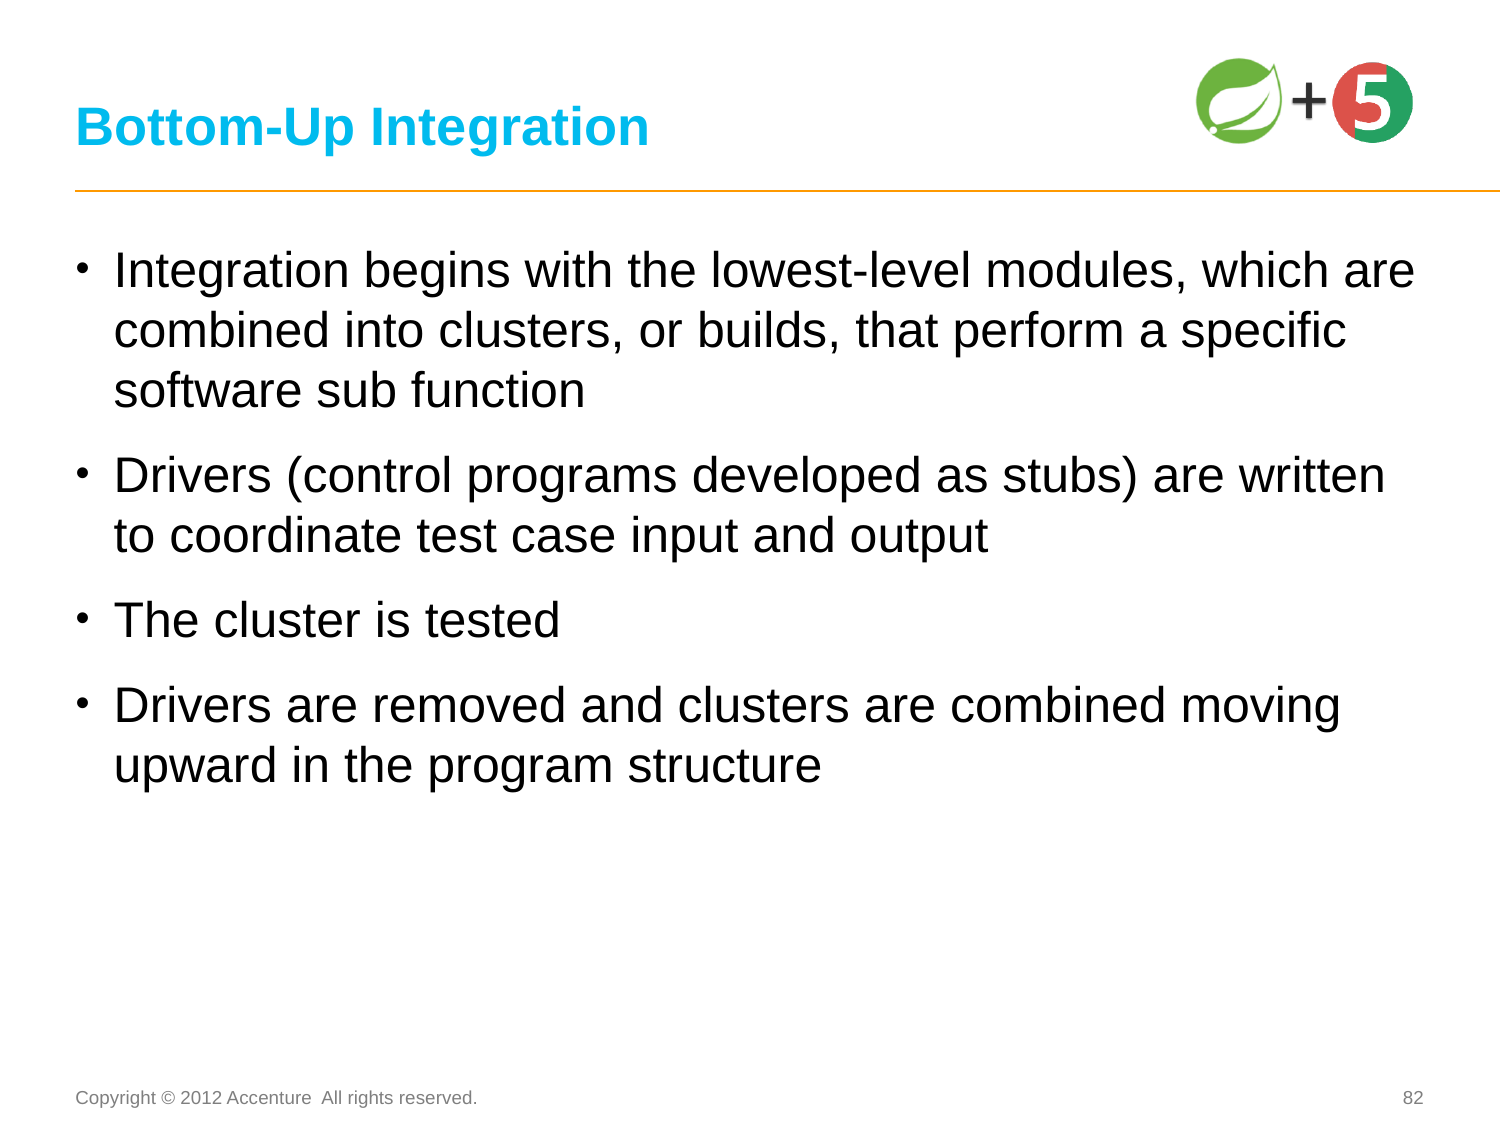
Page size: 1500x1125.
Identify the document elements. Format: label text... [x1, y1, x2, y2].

title Bottom-Up Integration [75, 27, 1422, 157]
list Integration begins with the lowest-level modules, which are combined into clusters, or builds, that perform a specific software sub function Drivers (control programs developed as stubs) are written to coordinate test case input and output The cluster is tested Drivers are removed and clusters are combined moving upward in the program structure [75, 237, 1438, 913]
